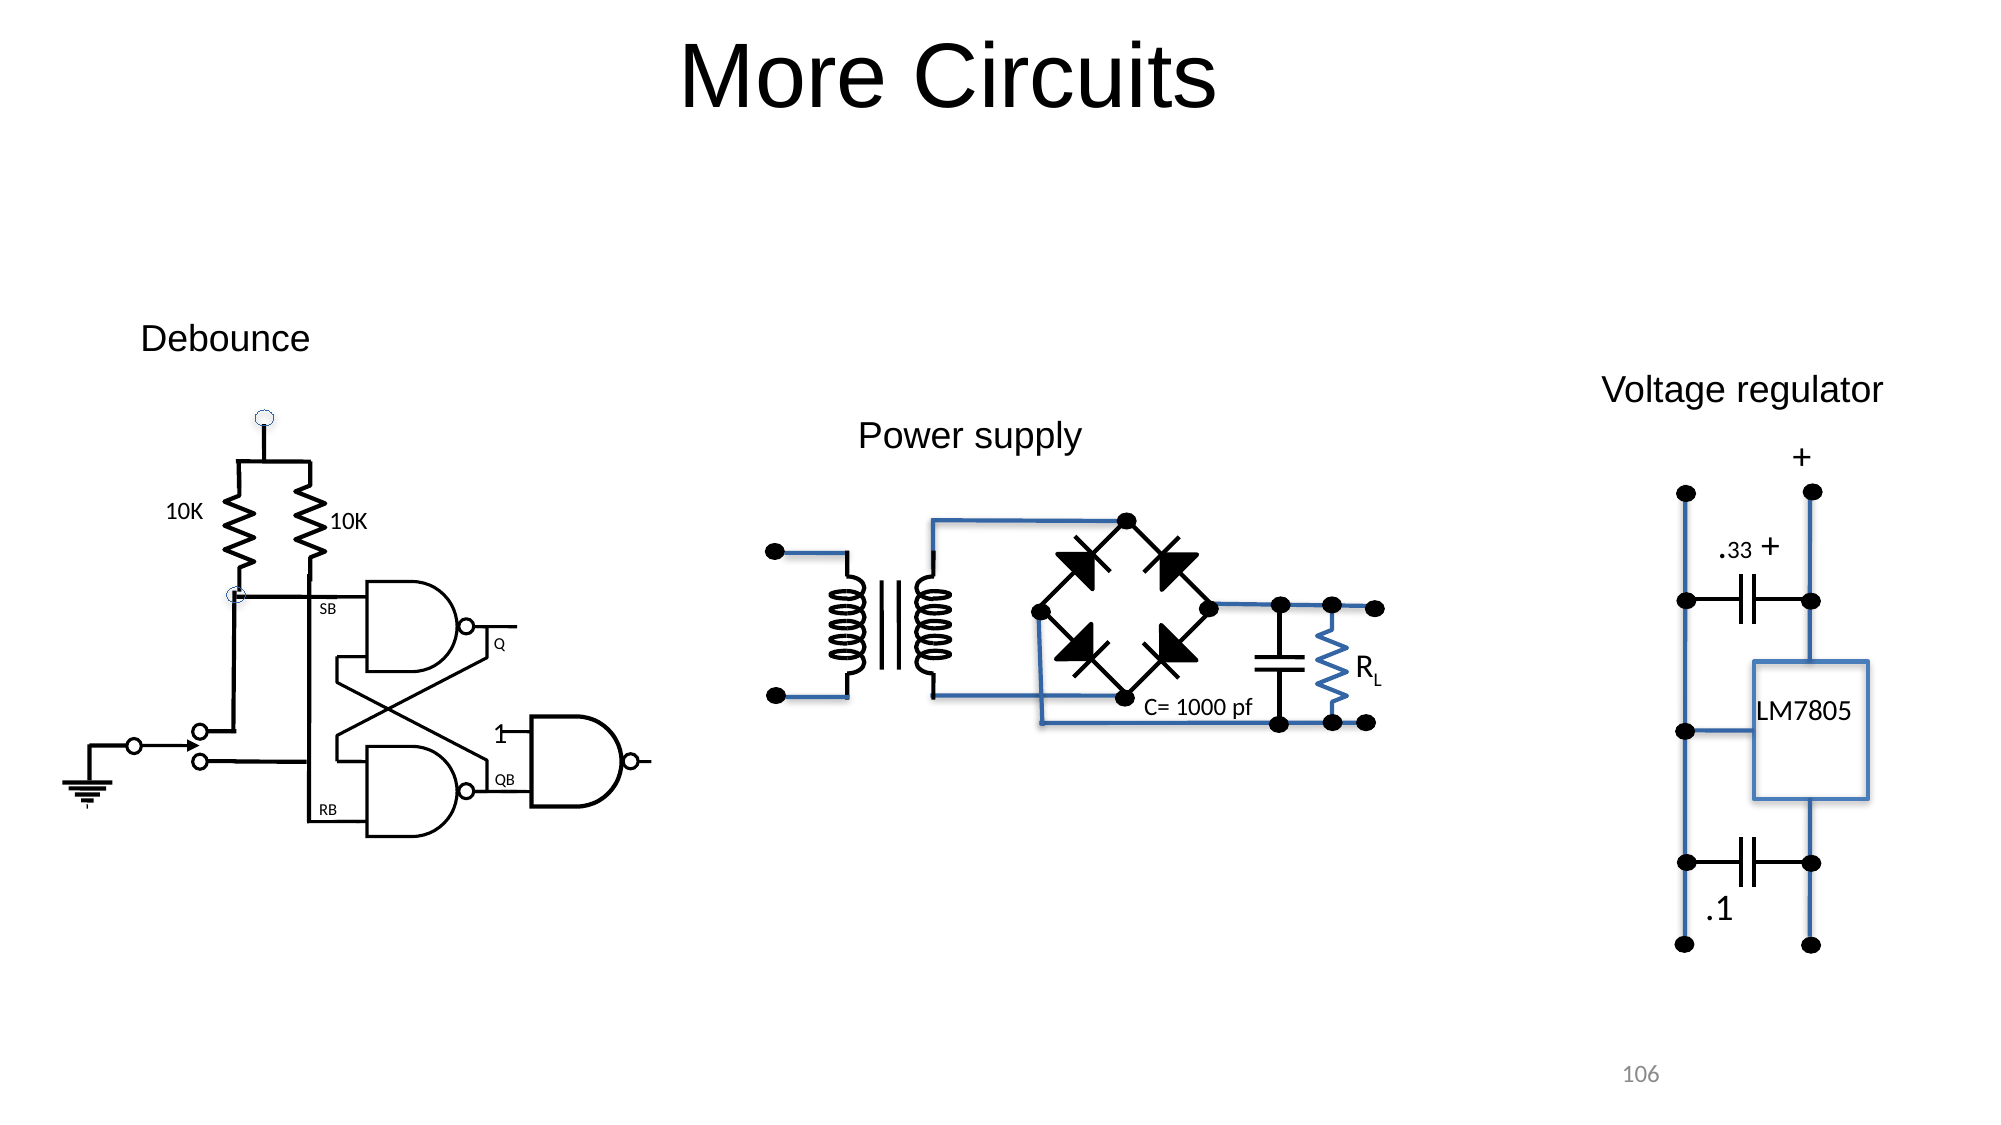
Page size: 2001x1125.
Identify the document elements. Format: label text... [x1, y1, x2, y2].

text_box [765, 409, 1411, 733]
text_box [62, 379, 742, 837]
text_box Debounce [125, 311, 448, 379]
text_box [1586, 362, 1909, 954]
title More Circuits [149, 6, 1749, 150]
slide_number 106 [1325, 1042, 1675, 1103]
